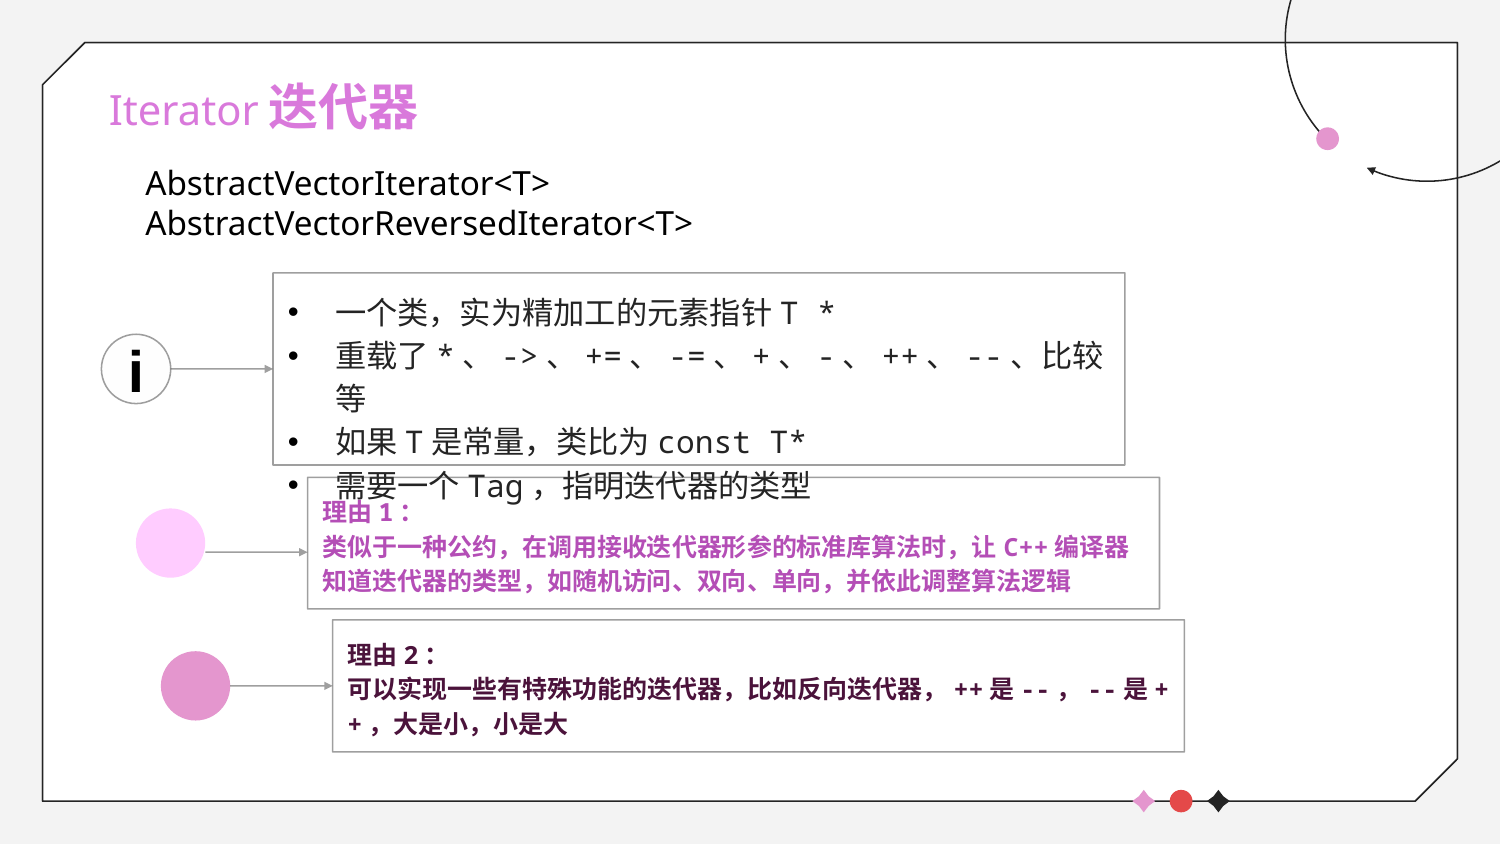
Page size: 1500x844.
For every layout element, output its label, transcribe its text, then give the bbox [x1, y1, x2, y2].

text_box [135, 508, 206, 578]
text_box AbstractVectorIterator<T> AbstractVectorReversedIterator<T> [130, 154, 1197, 250]
title Iterator迭代器 [93, 60, 1358, 155]
text_box 理由1： 类似于一种公约，在调用接收迭代器形参的标准库算法时，让C++编译器知道迭代器的类型，如随机访问、双向、单向，并依此调整算法逻辑 [307, 477, 1160, 609]
text_box 理由2： 可以实现一些有特殊功能的迭代器，比如反向迭代器，++是--，--是++，大是小，小是大 [332, 619, 1185, 752]
text_box i [101, 334, 171, 404]
text_box 一个类，实为精加工的元素指针T * 重载了*、->、+=、-=、+、-、++、--、比较等 如果T是常量，类比为const T* 需要一个Tag，指明迭代器的类型 [273, 272, 1125, 466]
text_box [160, 651, 231, 721]
